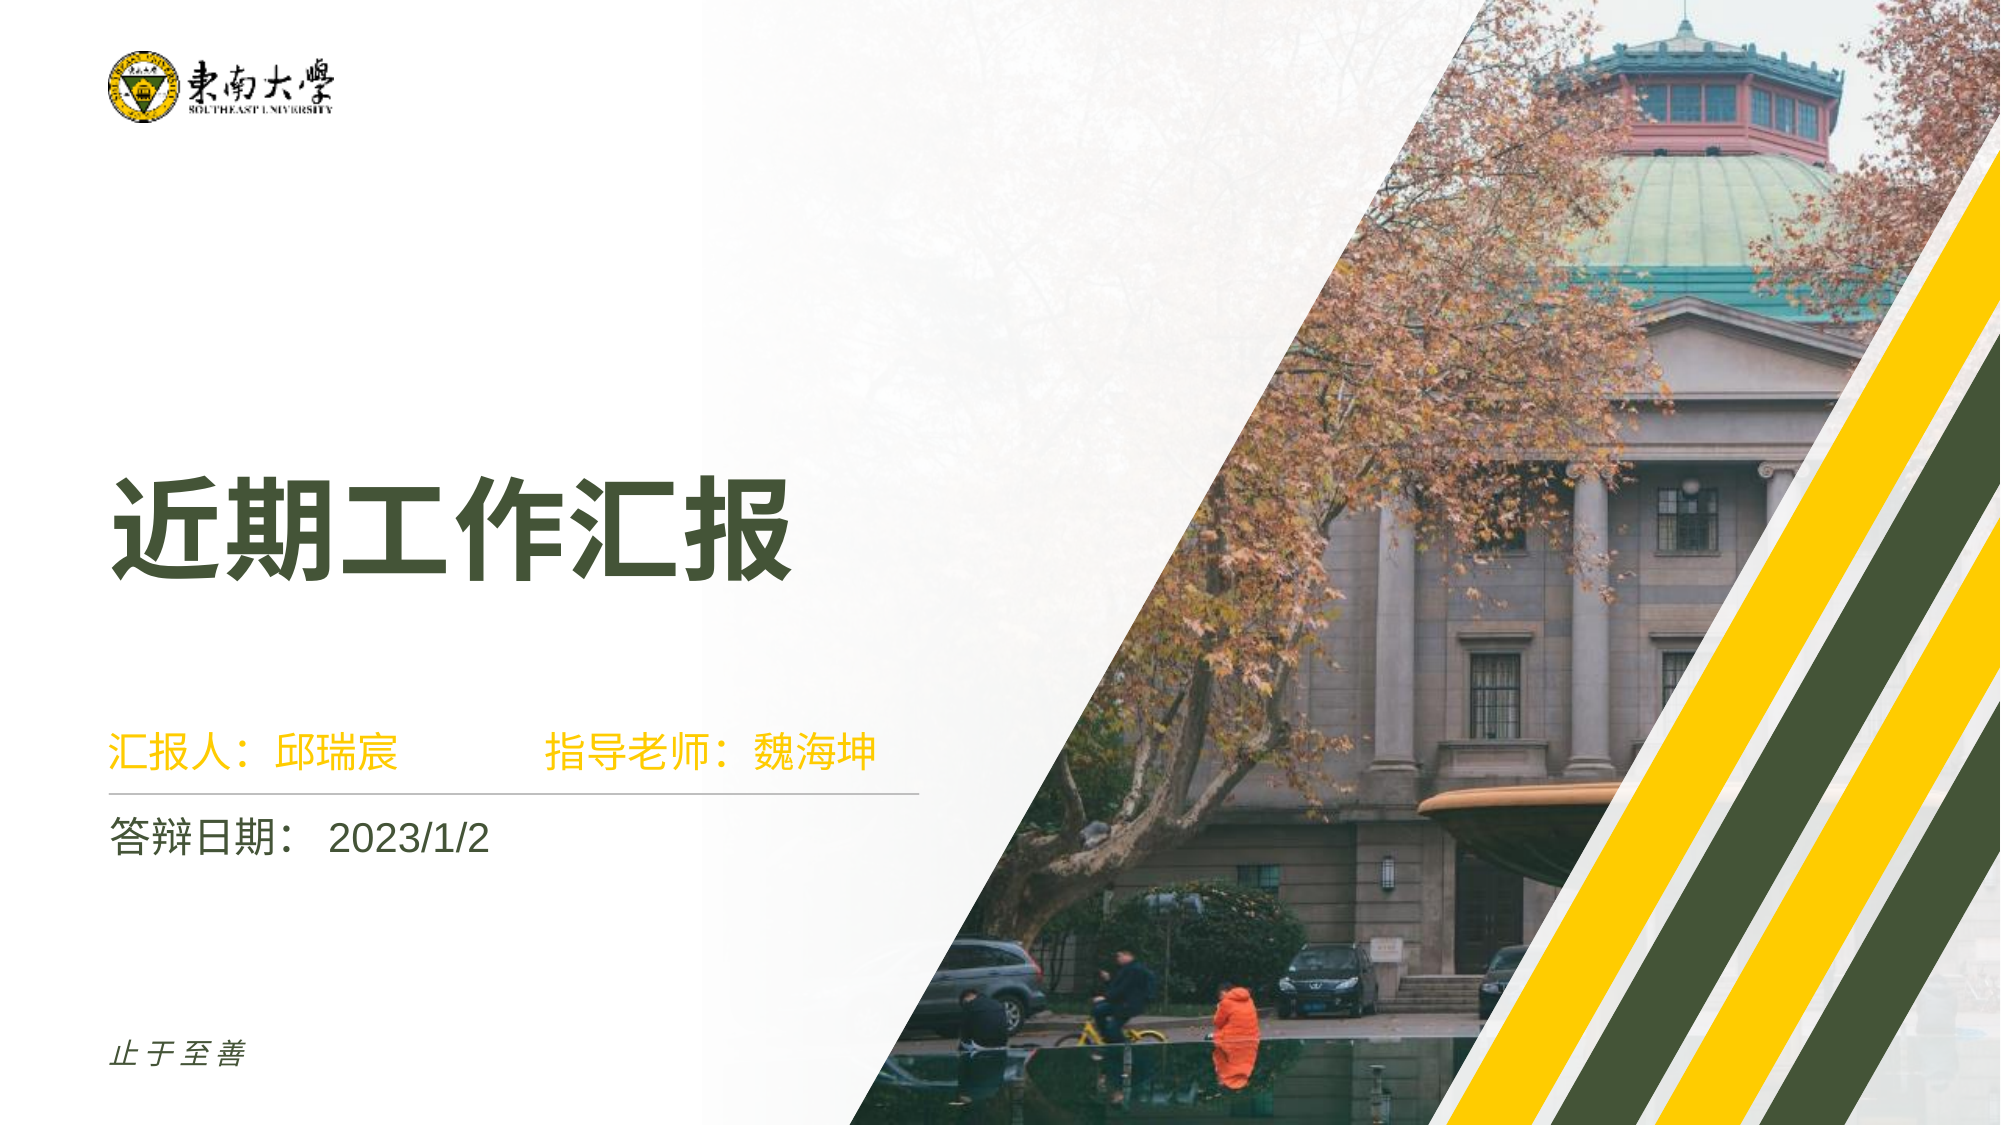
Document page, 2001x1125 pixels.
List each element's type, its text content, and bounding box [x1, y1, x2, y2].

text_box 答辩日期：2023/1/2 [109, 803, 714, 869]
picture [108, 51, 334, 123]
text_box 汇报人：邱瑞宸 [107, 718, 519, 784]
slide_number 止于至善 [108, 1022, 657, 1083]
list 近期工作汇报 [109, 451, 1061, 596]
text_box 指导老师：魏海坤 [544, 718, 919, 784]
picture [849, 0, 2000, 1125]
